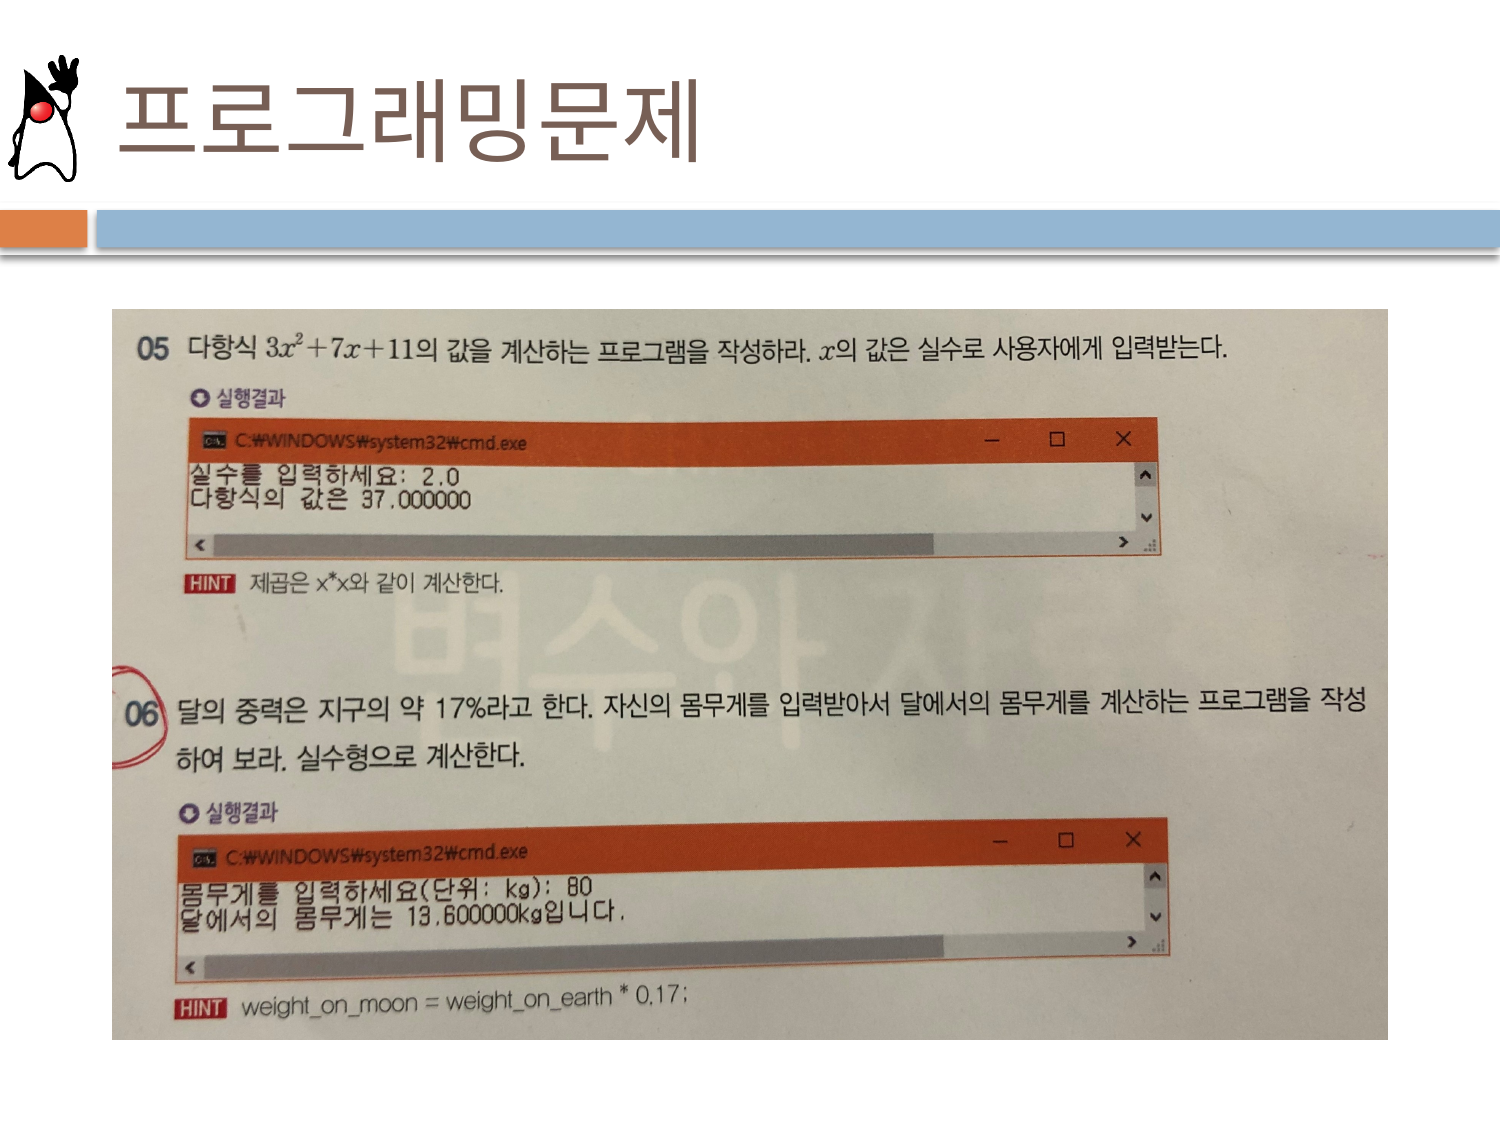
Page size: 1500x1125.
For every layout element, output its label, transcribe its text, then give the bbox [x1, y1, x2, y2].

picture [112, 309, 1388, 1040]
title 프로그래밍문제 [100, 37, 1438, 200]
picture [8, 55, 79, 182]
